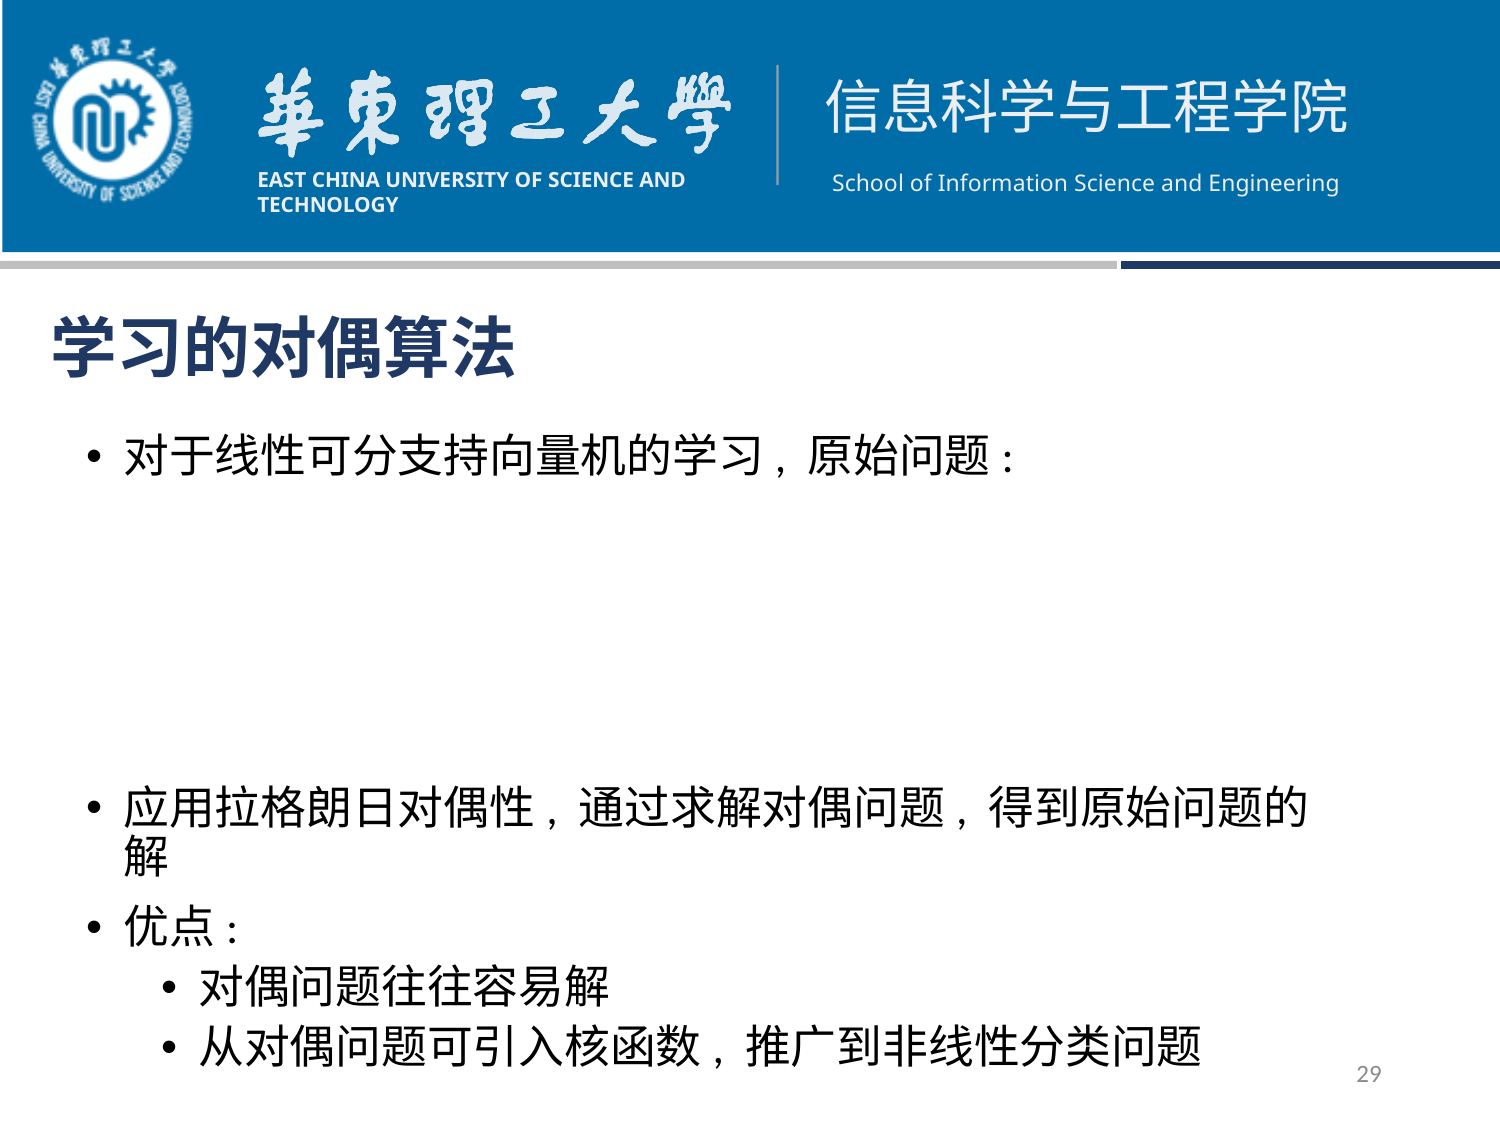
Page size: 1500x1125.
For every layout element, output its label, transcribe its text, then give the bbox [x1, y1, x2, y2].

list 对于线性可分支持向量机的学习, 原始问题: 应用拉格朗日对偶性, 通过求解对偶问题, 得到原始问题的解 优点: 对偶问题往往容易解 从对偶问题可引入核函数, 推广到非线性分类问题 [71, 425, 1353, 1043]
picture [22, 32, 202, 214]
text_box 学习的对偶算法 [38, 269, 1420, 433]
slide_number 29 [1059, 1042, 1397, 1103]
